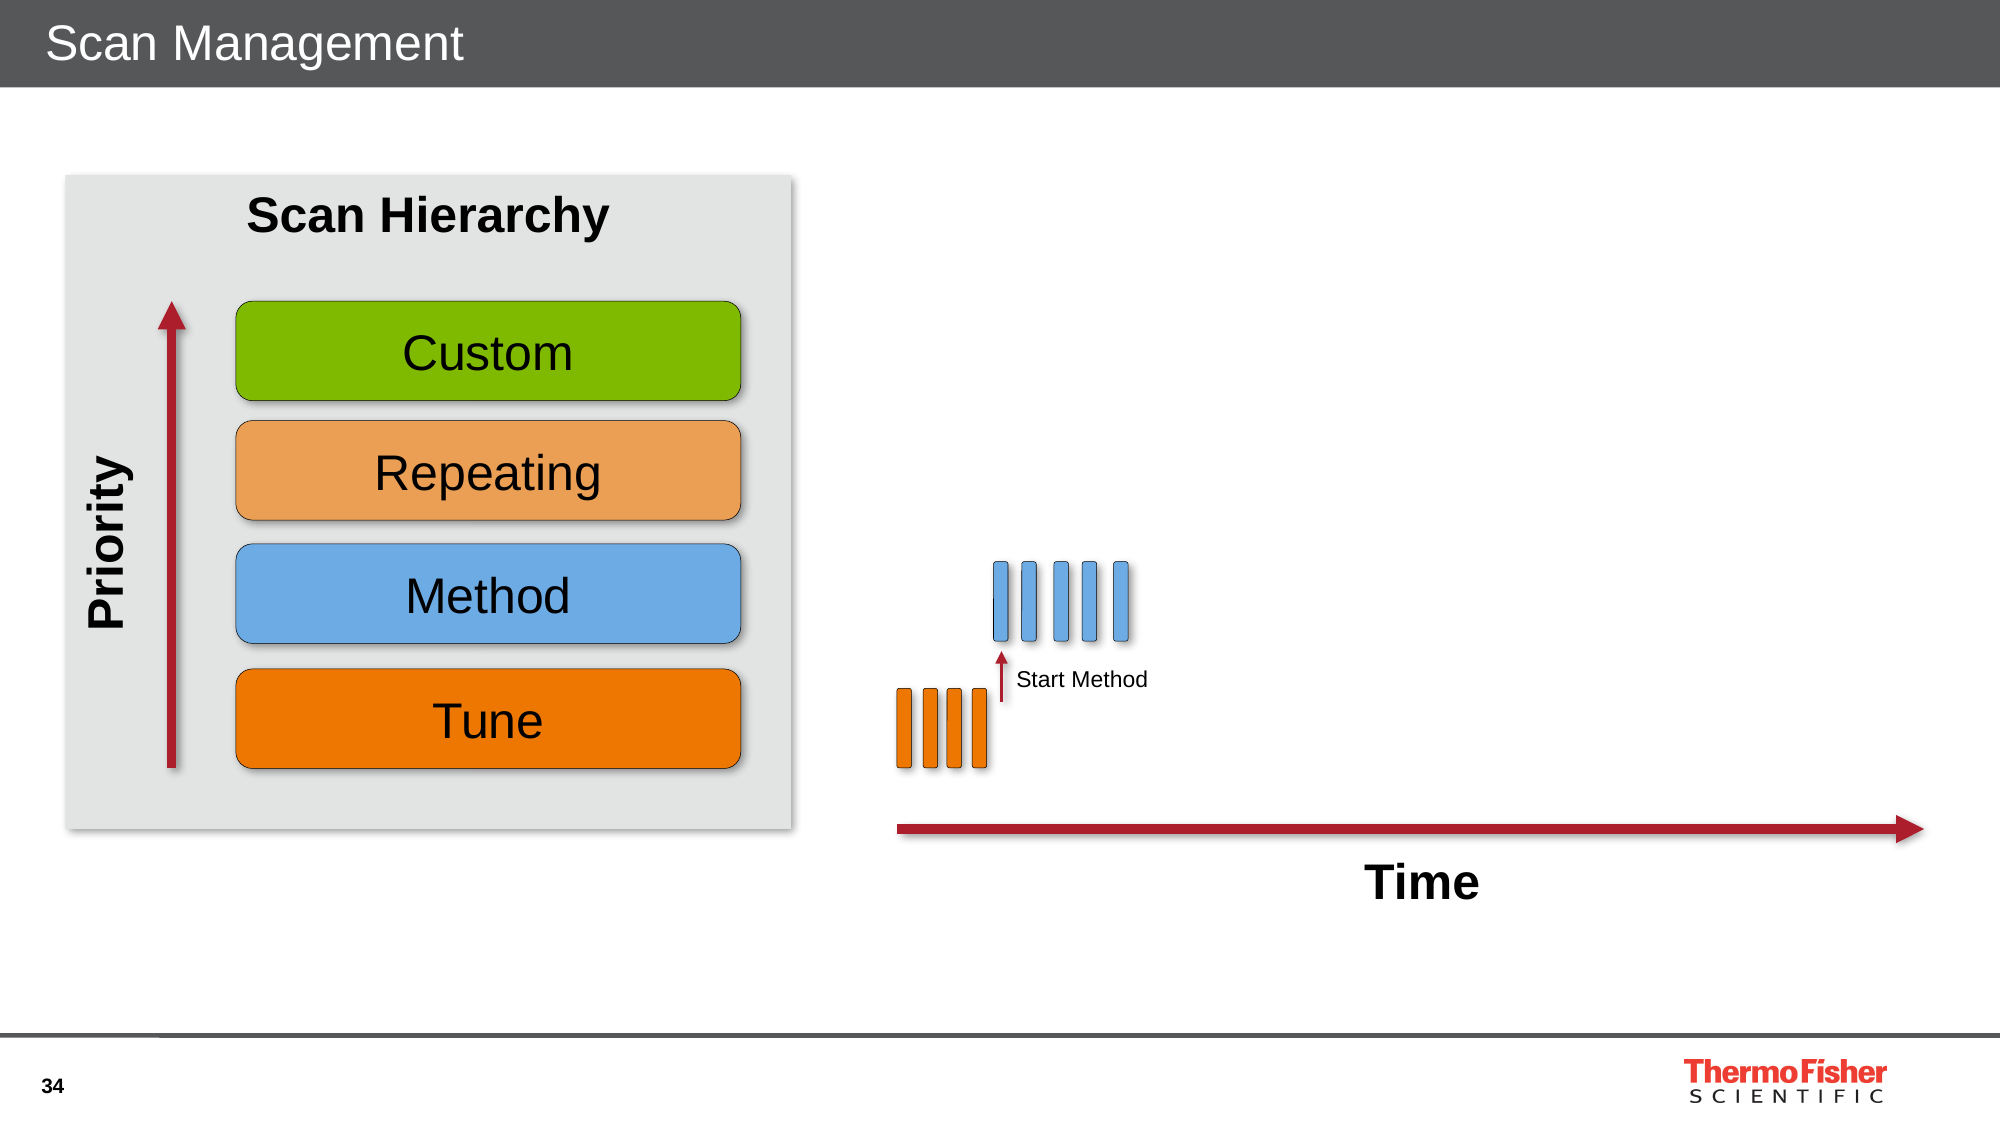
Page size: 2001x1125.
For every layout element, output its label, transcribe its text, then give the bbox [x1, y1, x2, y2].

text_box [923, 688, 938, 768]
title Scan Management [0, 0, 2000, 88]
picture [1684, 1059, 1887, 1103]
text_box [1082, 561, 1097, 642]
text_box [1021, 561, 1037, 642]
text_box [972, 688, 987, 768]
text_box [65, 174, 792, 830]
text_box [1113, 561, 1129, 642]
text_box [946, 688, 962, 768]
text_box Time [1349, 842, 1496, 917]
text_box Start Method [1002, 657, 1187, 700]
text_box [1053, 561, 1069, 642]
text_box [993, 561, 1009, 642]
text_box [896, 688, 912, 768]
